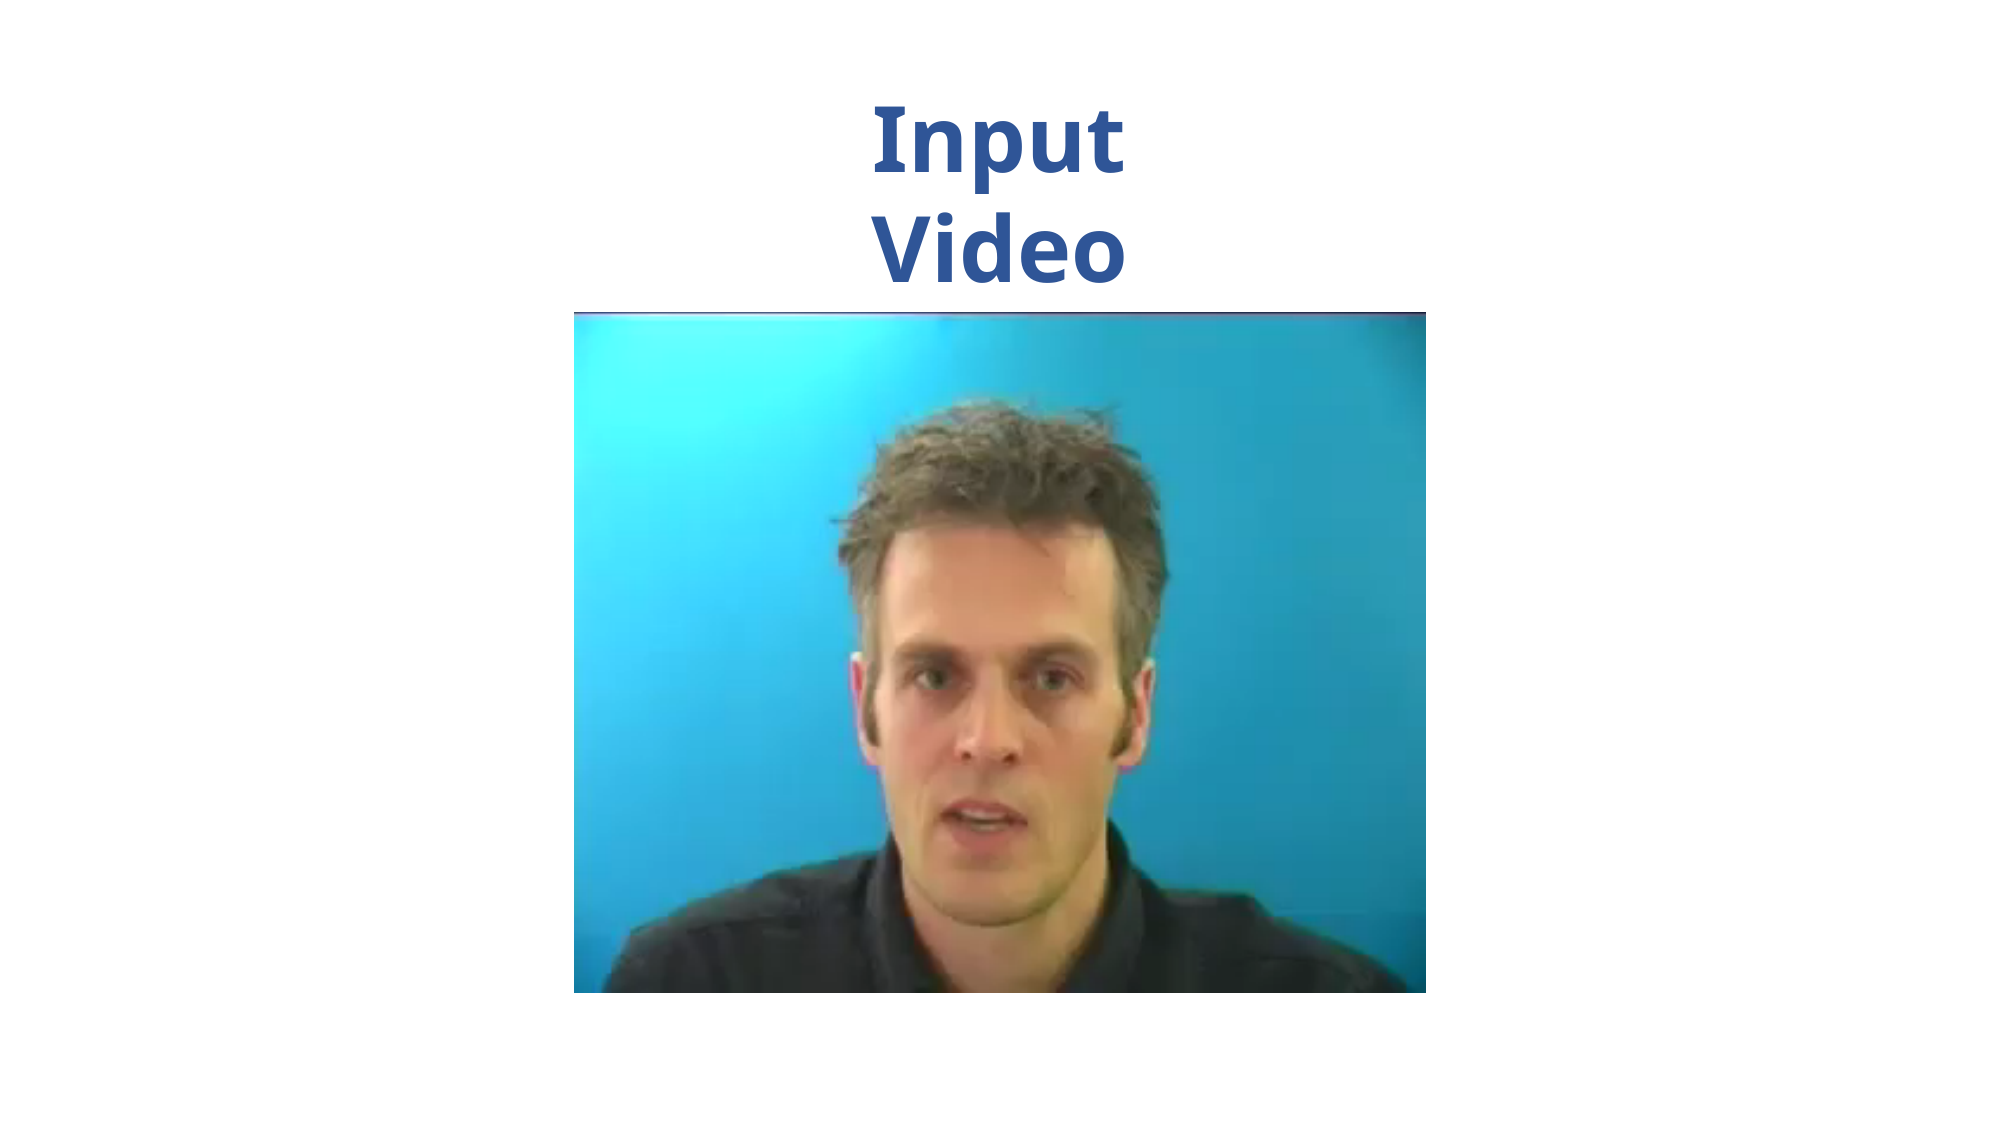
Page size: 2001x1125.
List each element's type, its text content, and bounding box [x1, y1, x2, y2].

text_box Input Video [761, 73, 1239, 308]
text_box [573, 311, 1427, 994]
